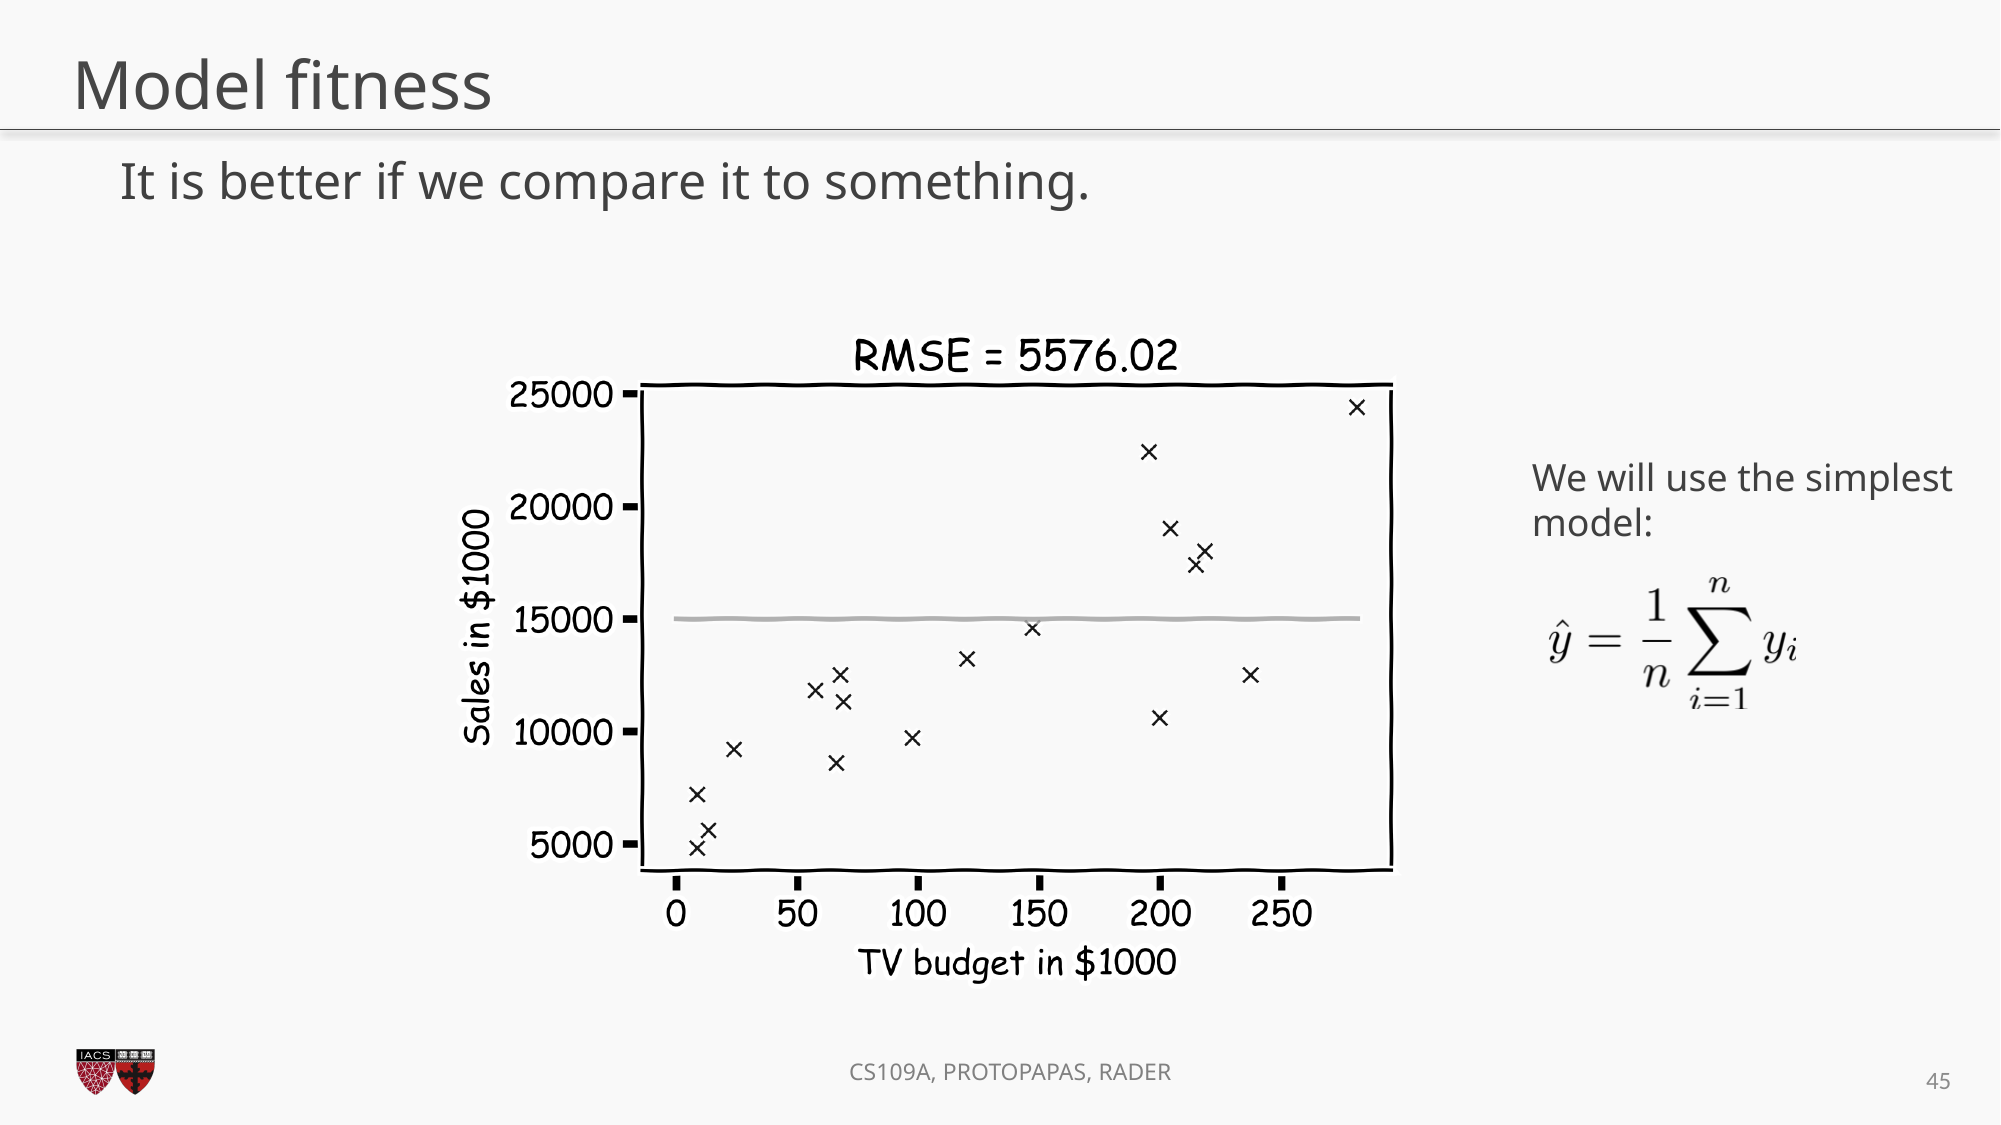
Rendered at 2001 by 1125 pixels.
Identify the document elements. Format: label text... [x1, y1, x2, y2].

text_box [428, 299, 2000, 1013]
picture [75, 1049, 155, 1095]
title Model fitness [57, 35, 1943, 162]
picture [1548, 577, 1797, 709]
text_box It is better if we compare it to something. [105, 141, 1835, 217]
slide_number 44 [1500, 1050, 1967, 1110]
